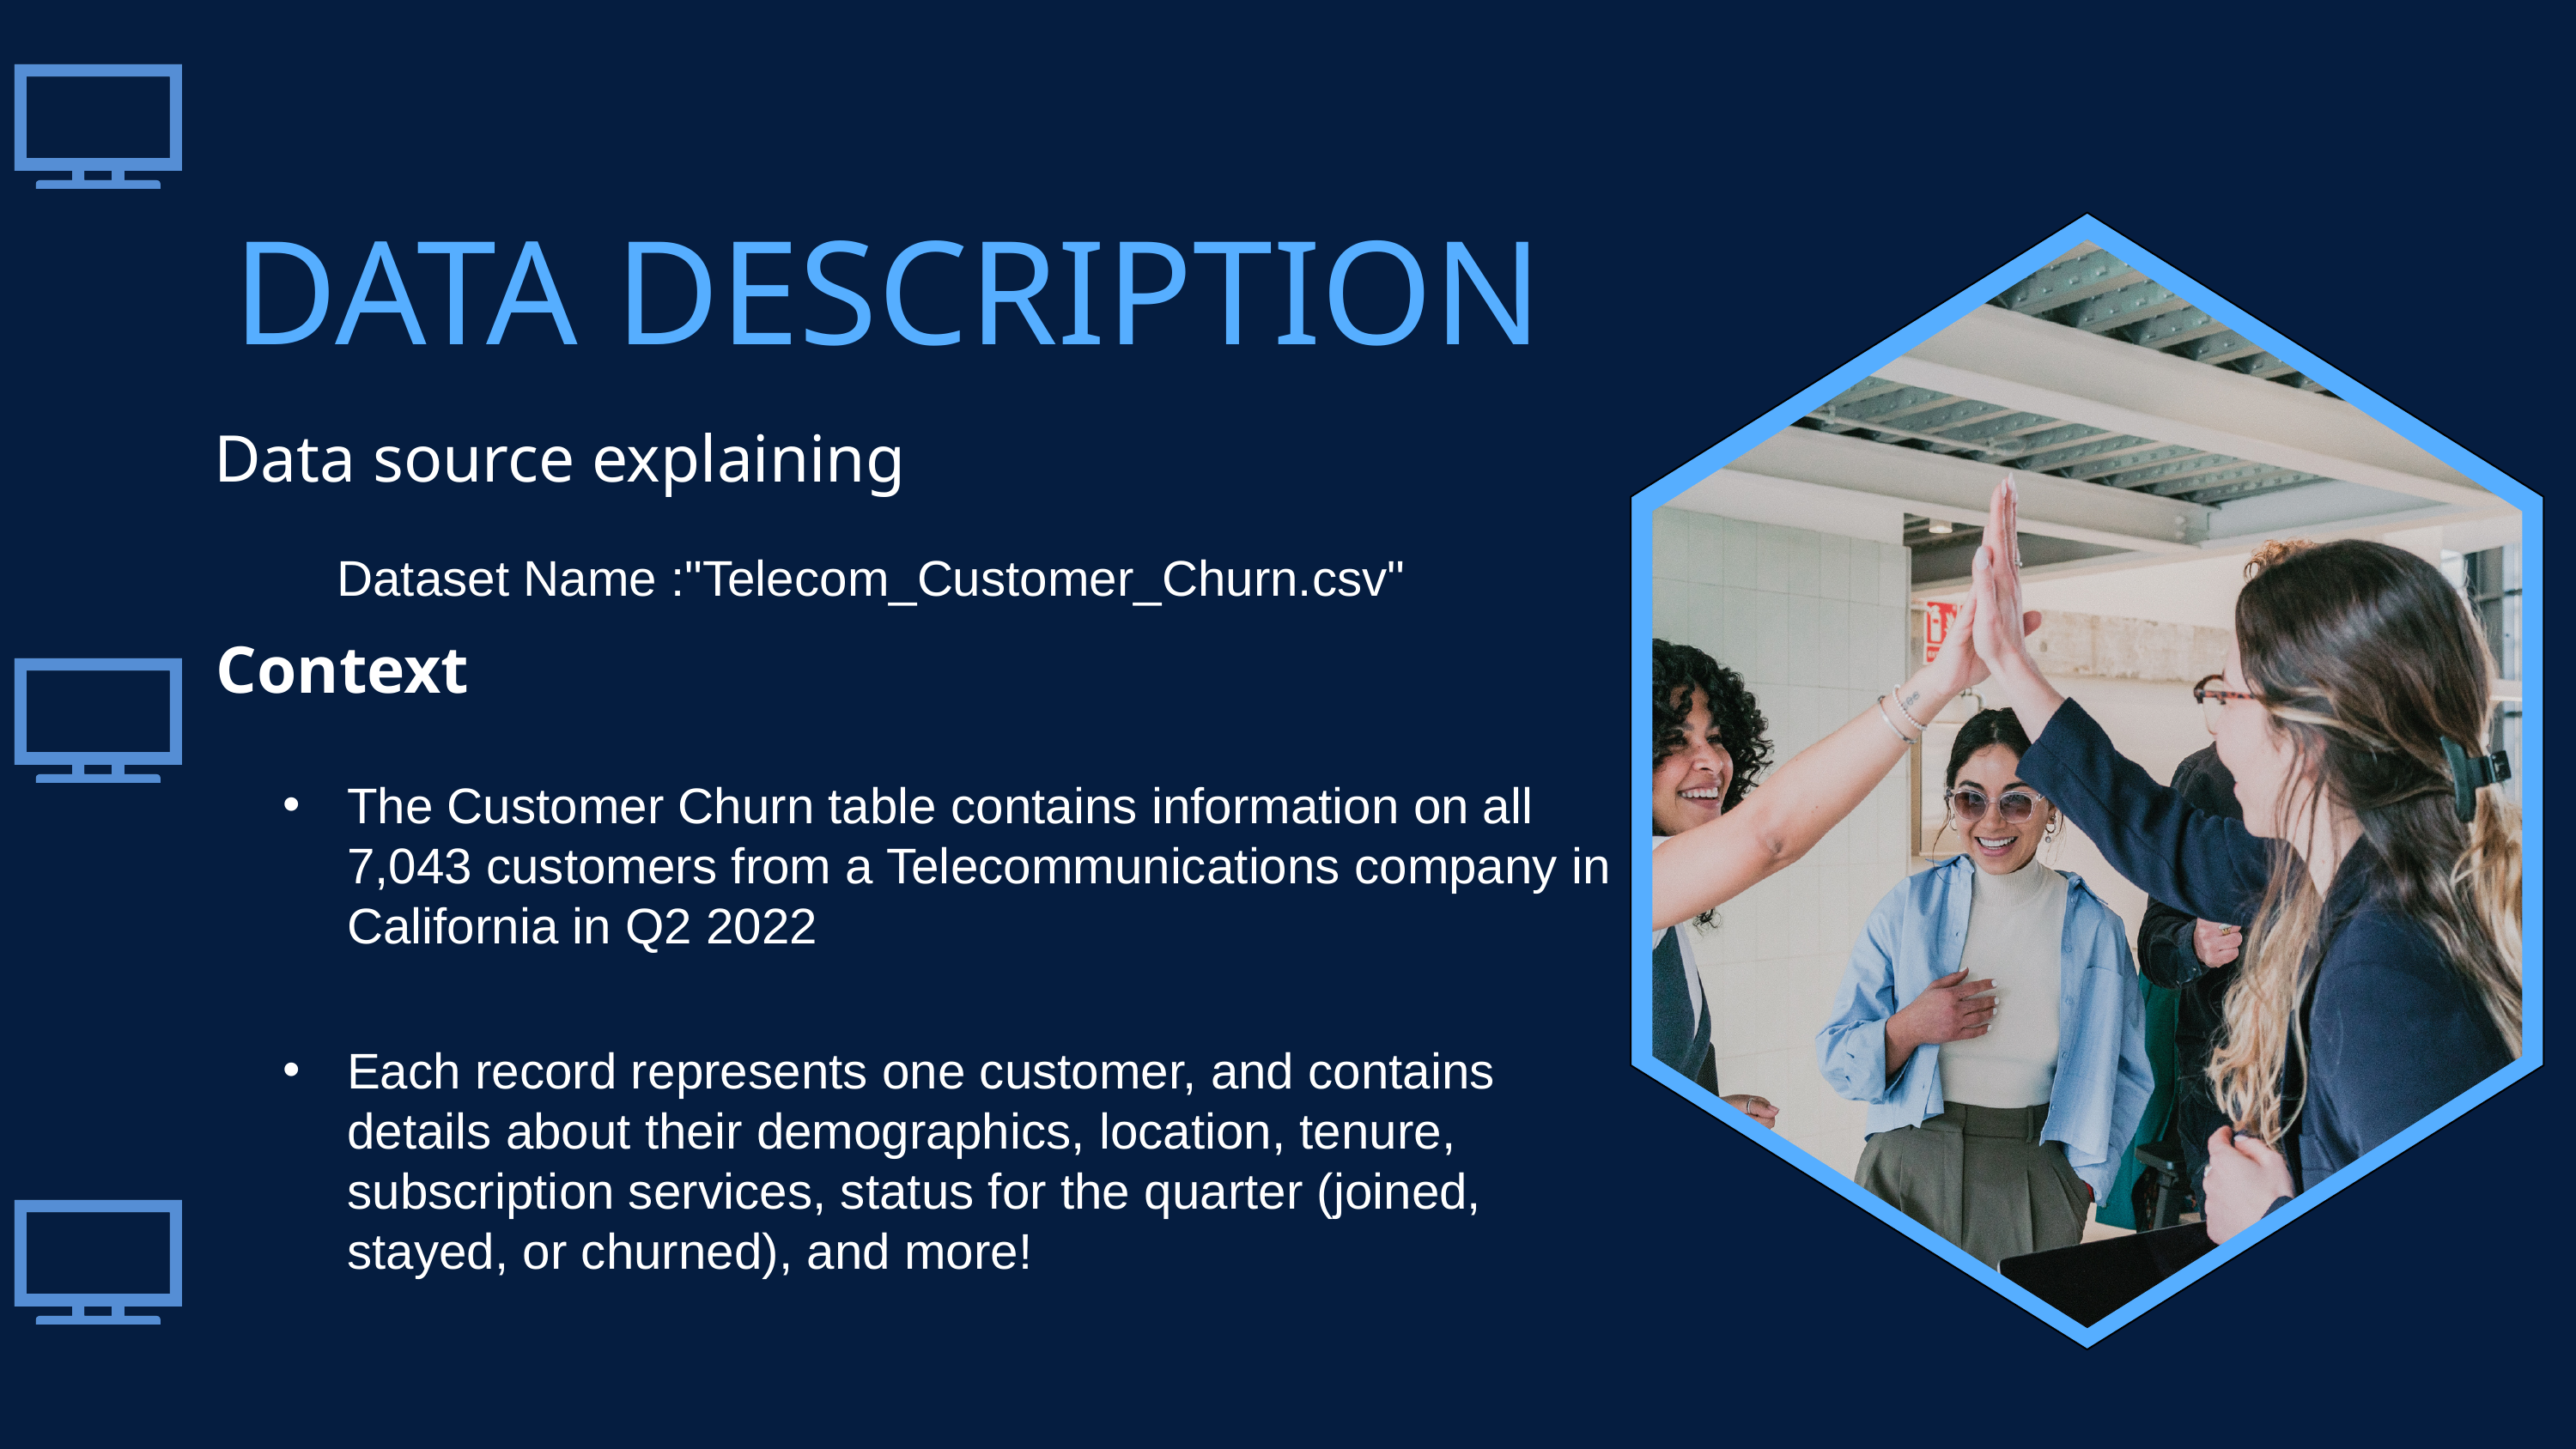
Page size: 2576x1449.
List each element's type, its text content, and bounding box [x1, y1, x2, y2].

text_box Each record represents one customer, and contains details about their demographics, location, tenure, subscription services, status for the quarter (joined, stayed, or churned), and more! [268, 1002, 1611, 1316]
picture [11, 634, 185, 807]
picture [11, 1175, 185, 1349]
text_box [1652, 239, 2523, 1329]
text_box Data source explaining [183, 401, 1247, 512]
picture [11, 39, 185, 213]
text_box Context [202, 583, 1591, 751]
text_box DATA DESCRIPTION [167, 201, 1610, 546]
text_box Dataset Name :"Telecom_Customer_Churn.csv" [323, 508, 1625, 644]
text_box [1630, 212, 2544, 1350]
text_box The Customer Churn table contains information on all 7,043 customers from a Telecommunications company in California in Q2 2022 [268, 744, 1625, 984]
